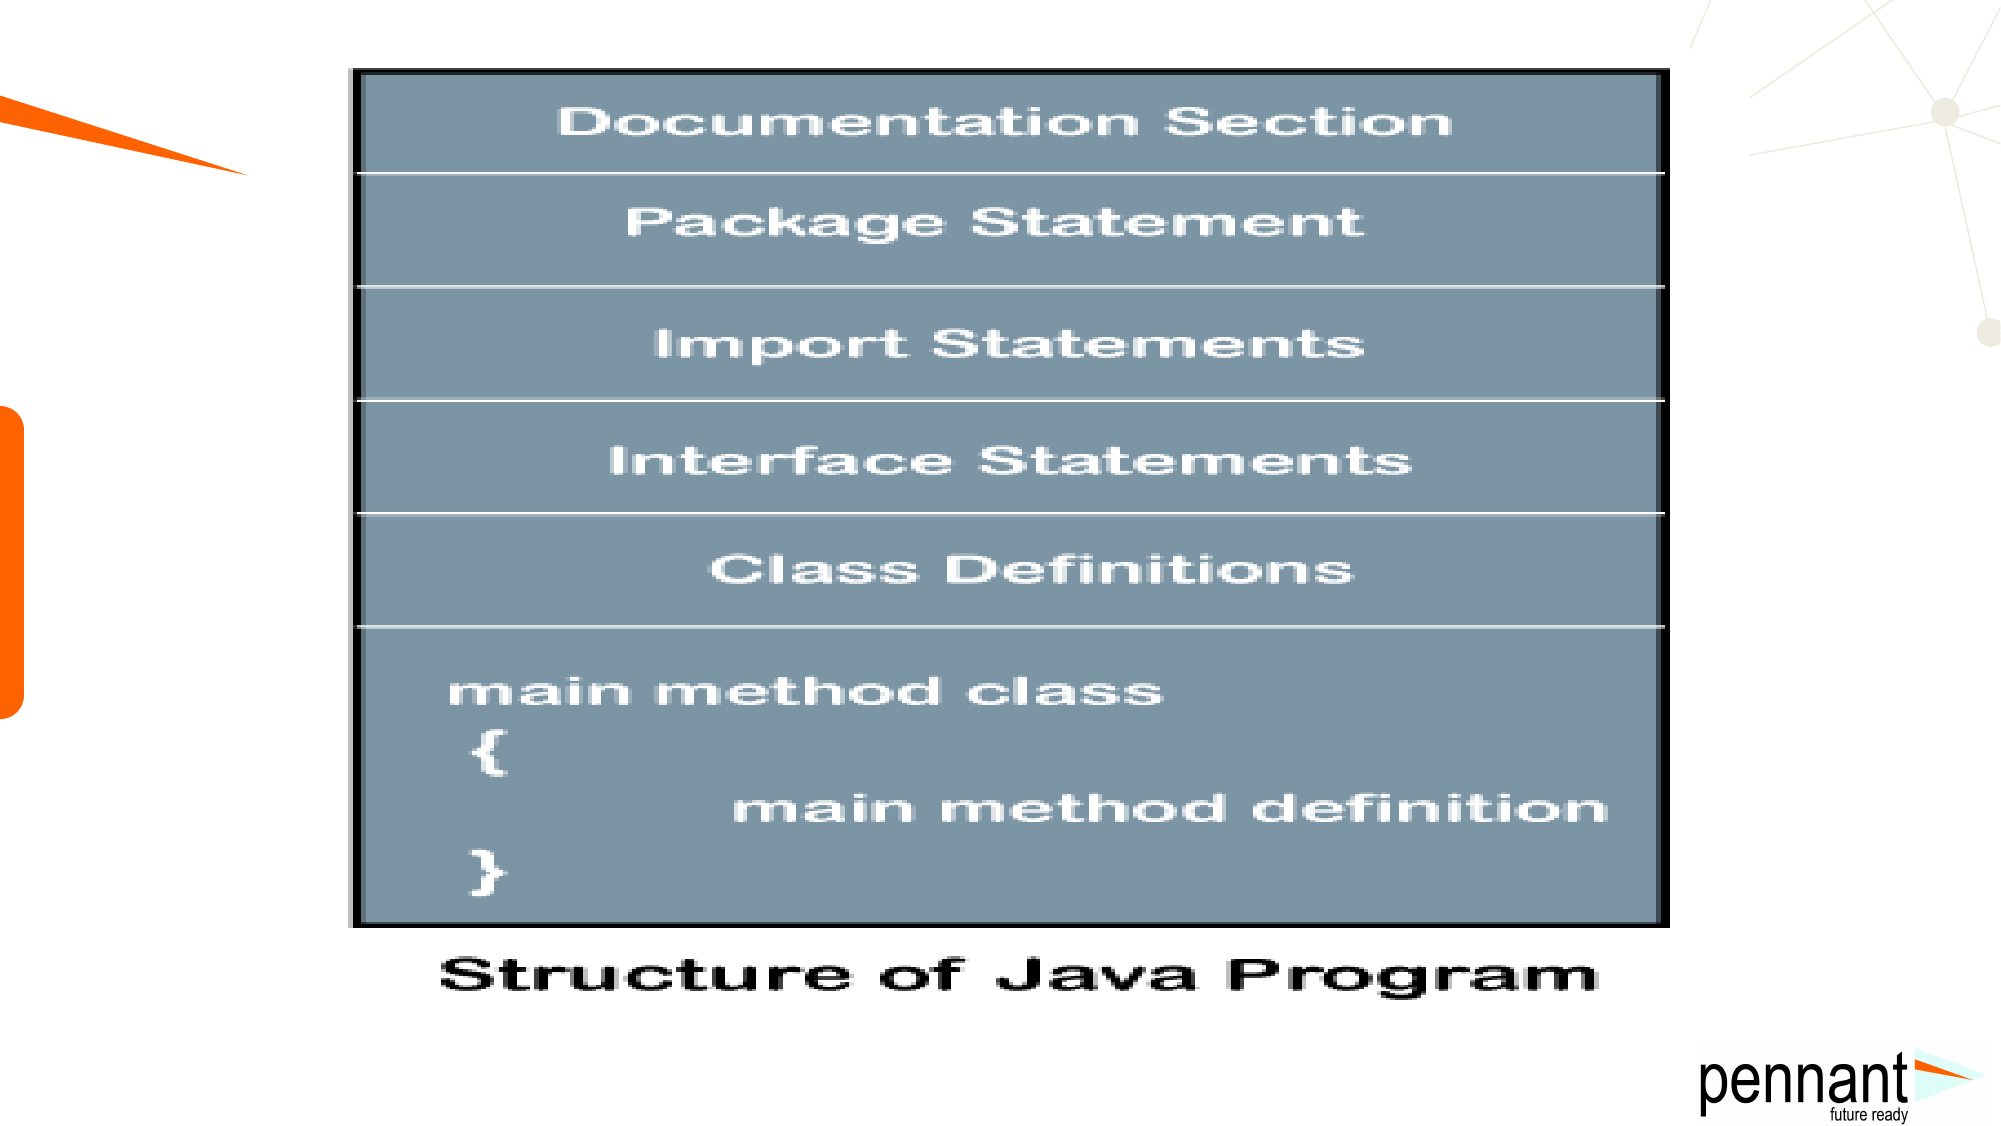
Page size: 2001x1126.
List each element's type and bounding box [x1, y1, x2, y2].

picture [291, 49, 1750, 1024]
picture [1697, 1040, 1986, 1126]
